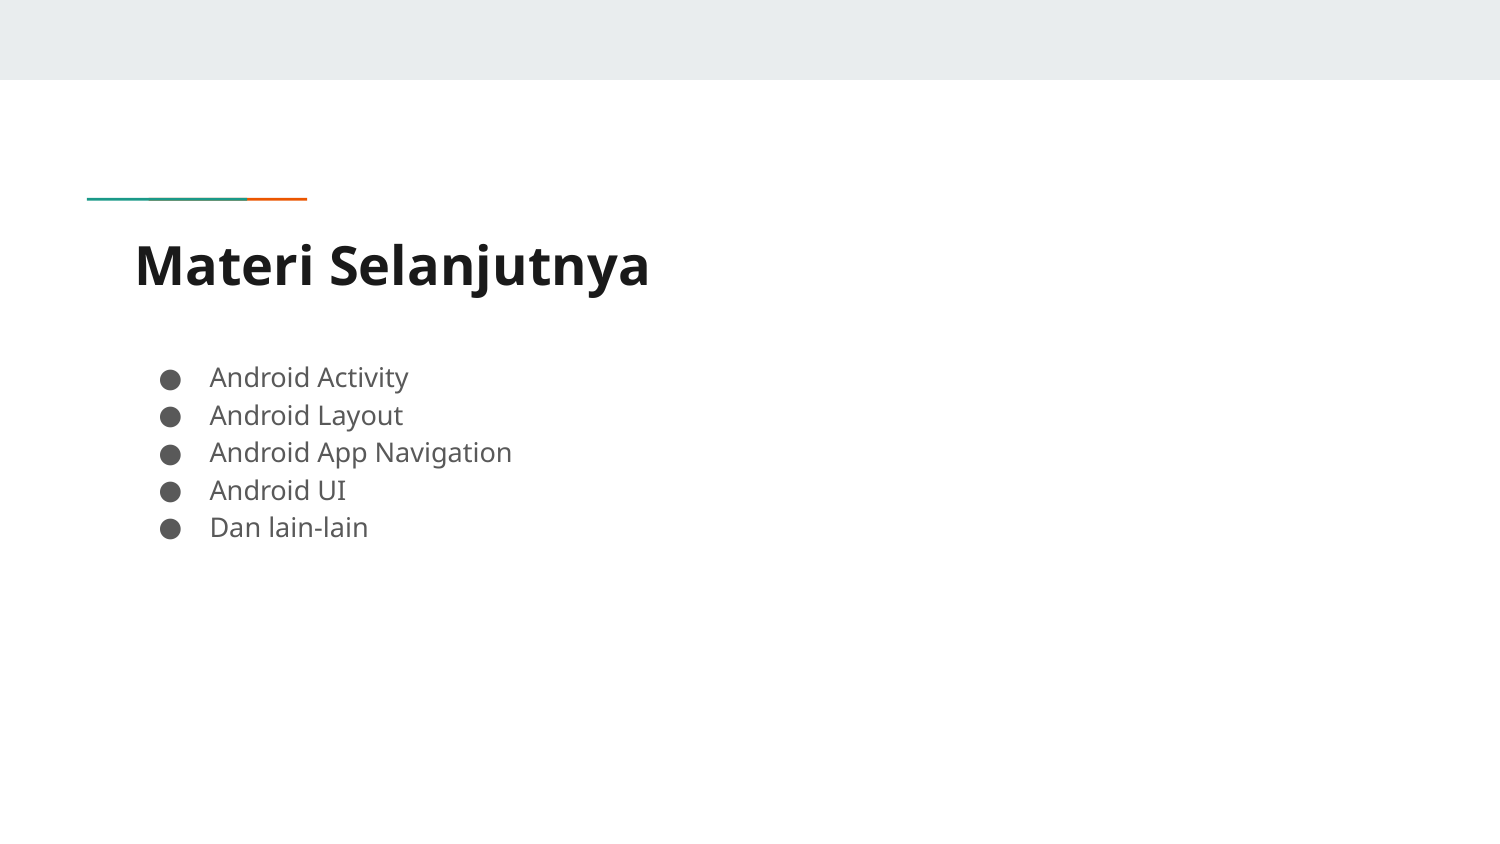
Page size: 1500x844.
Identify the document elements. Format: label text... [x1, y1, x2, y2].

title Materi Selanjutnya [119, 216, 1381, 305]
list Android Activity Android Layout Android App Navigation Android UI Dan lain-lain [119, 341, 1381, 712]
